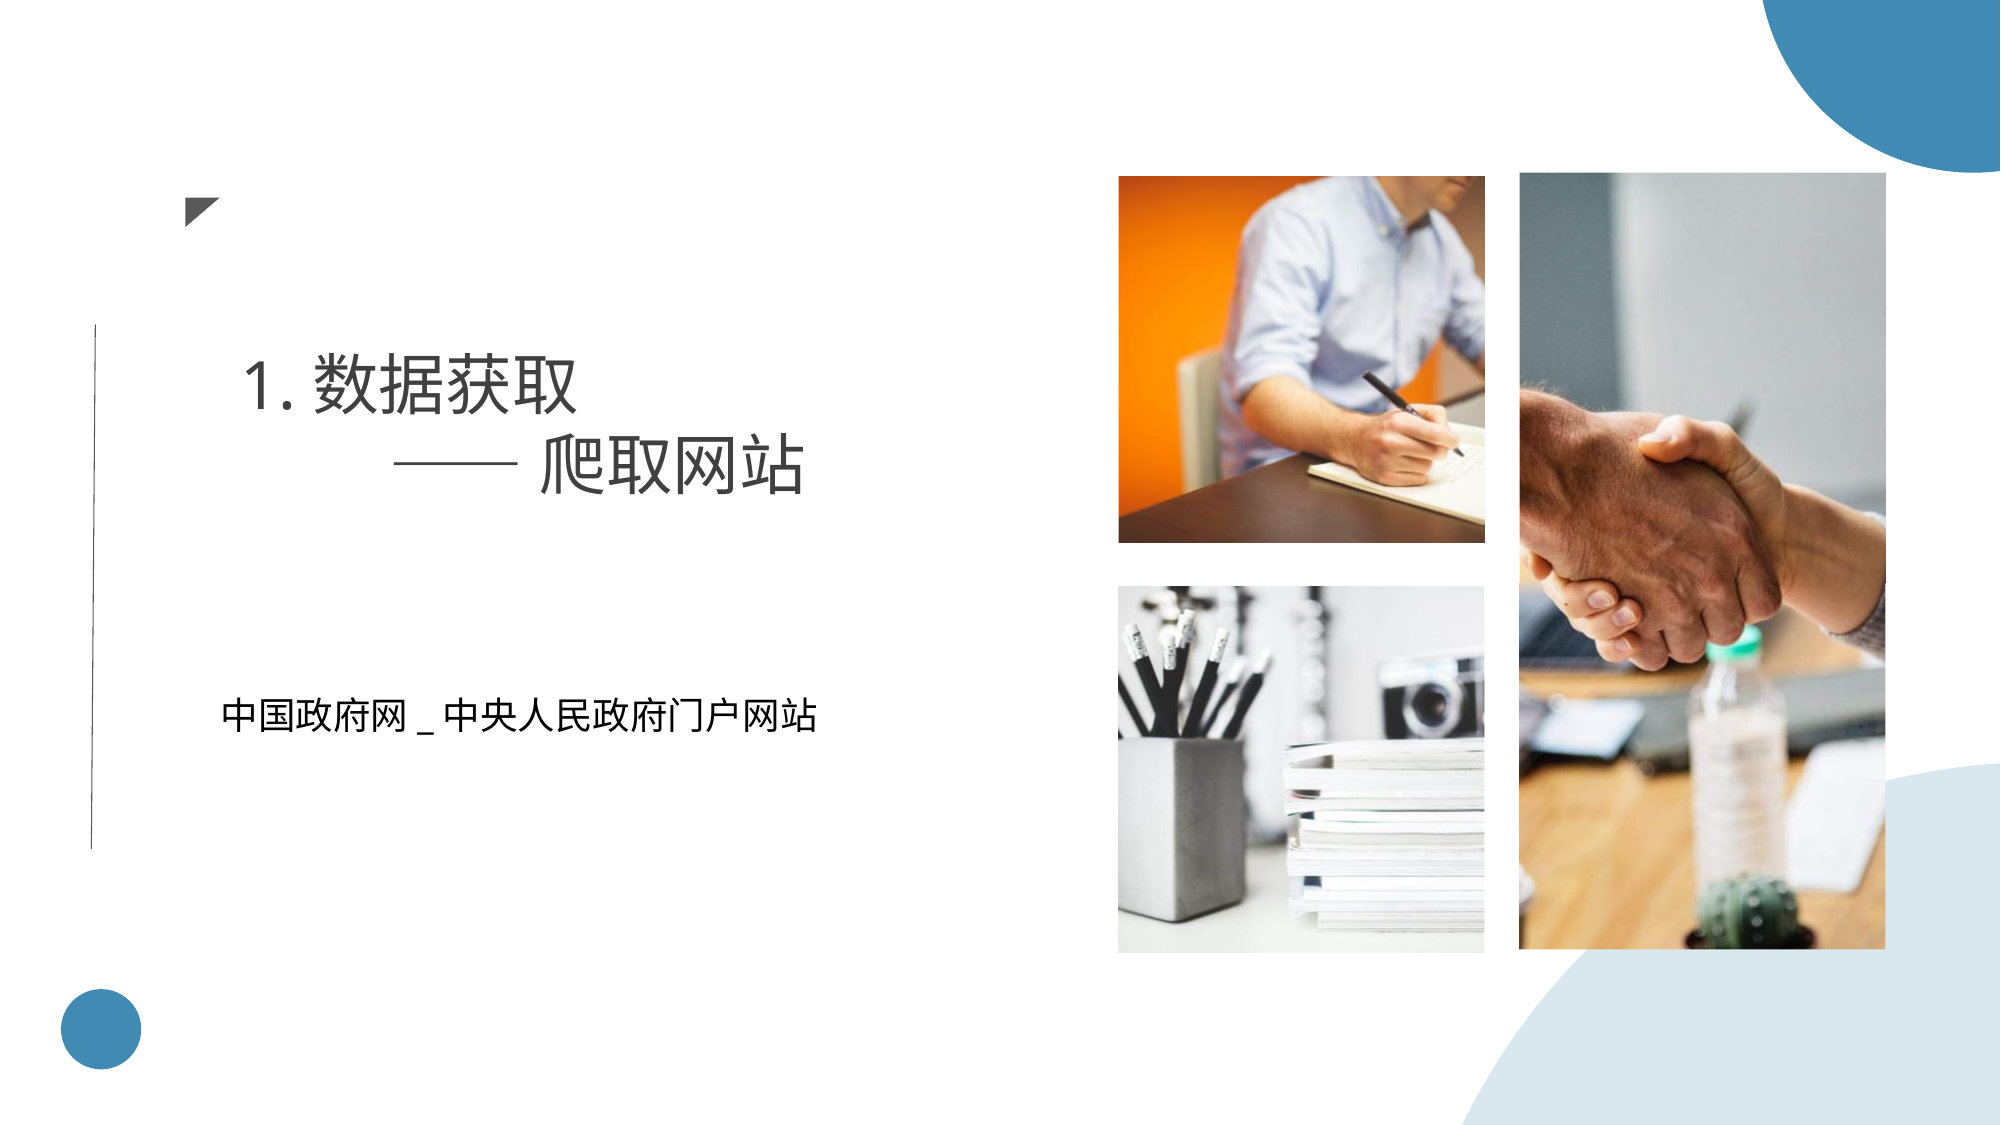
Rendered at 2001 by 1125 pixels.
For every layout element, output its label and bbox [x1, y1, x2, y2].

text_box [60, 0, 2000, 1125]
text_box [91, 324, 96, 849]
